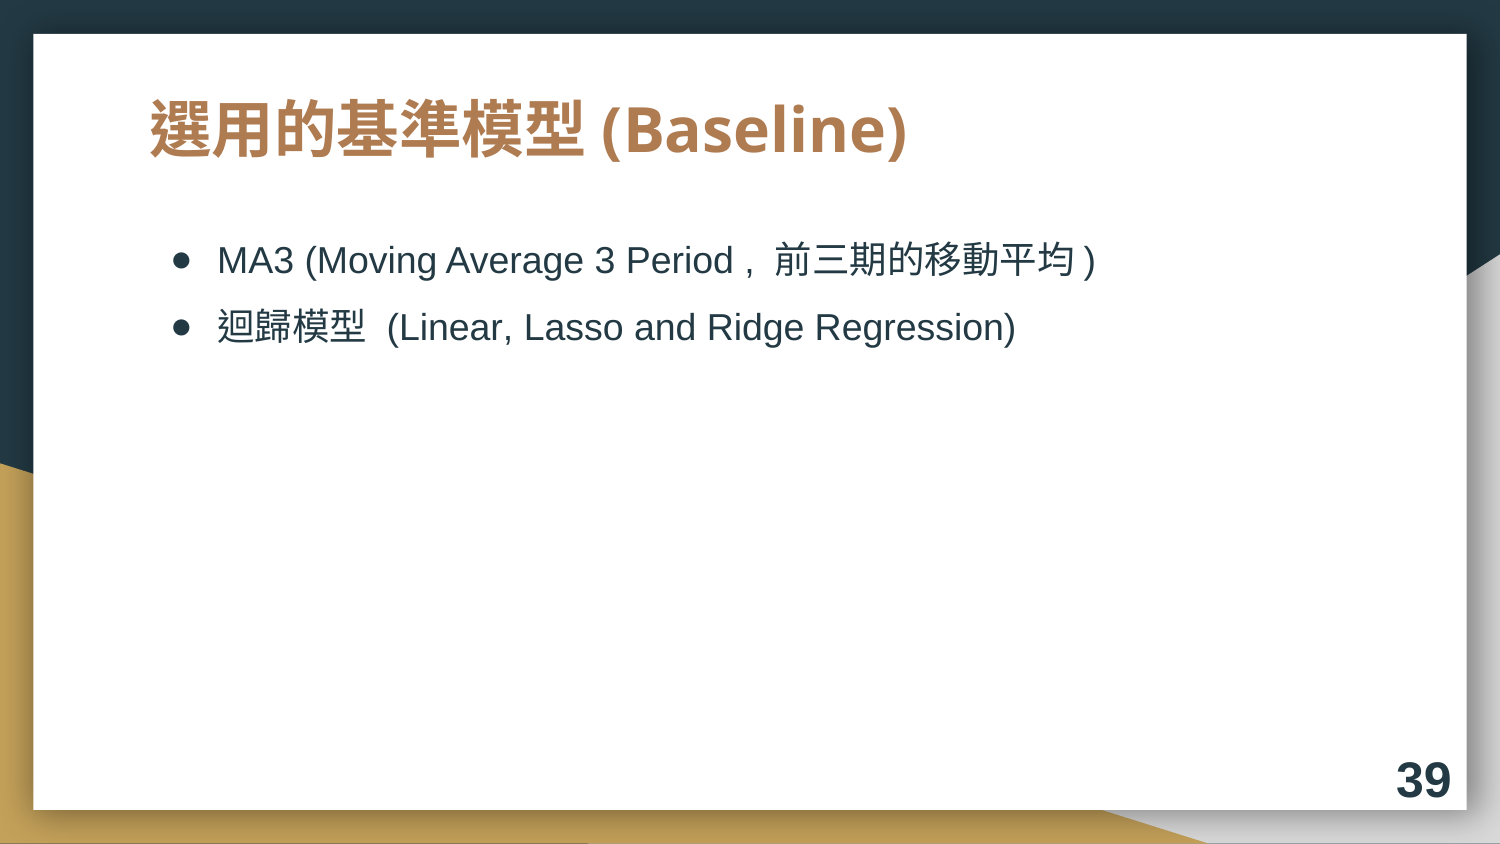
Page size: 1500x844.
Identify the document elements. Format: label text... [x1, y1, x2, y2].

slide_number 39 [1343, 745, 1467, 810]
title 選用的基準模型(Baseline) [134, 74, 1366, 198]
list MA3 (Moving Average 3 Period , 前三期的移動平均) 迴歸模型 (Linear, Lasso and Ridge Regression) [134, 198, 1366, 746]
